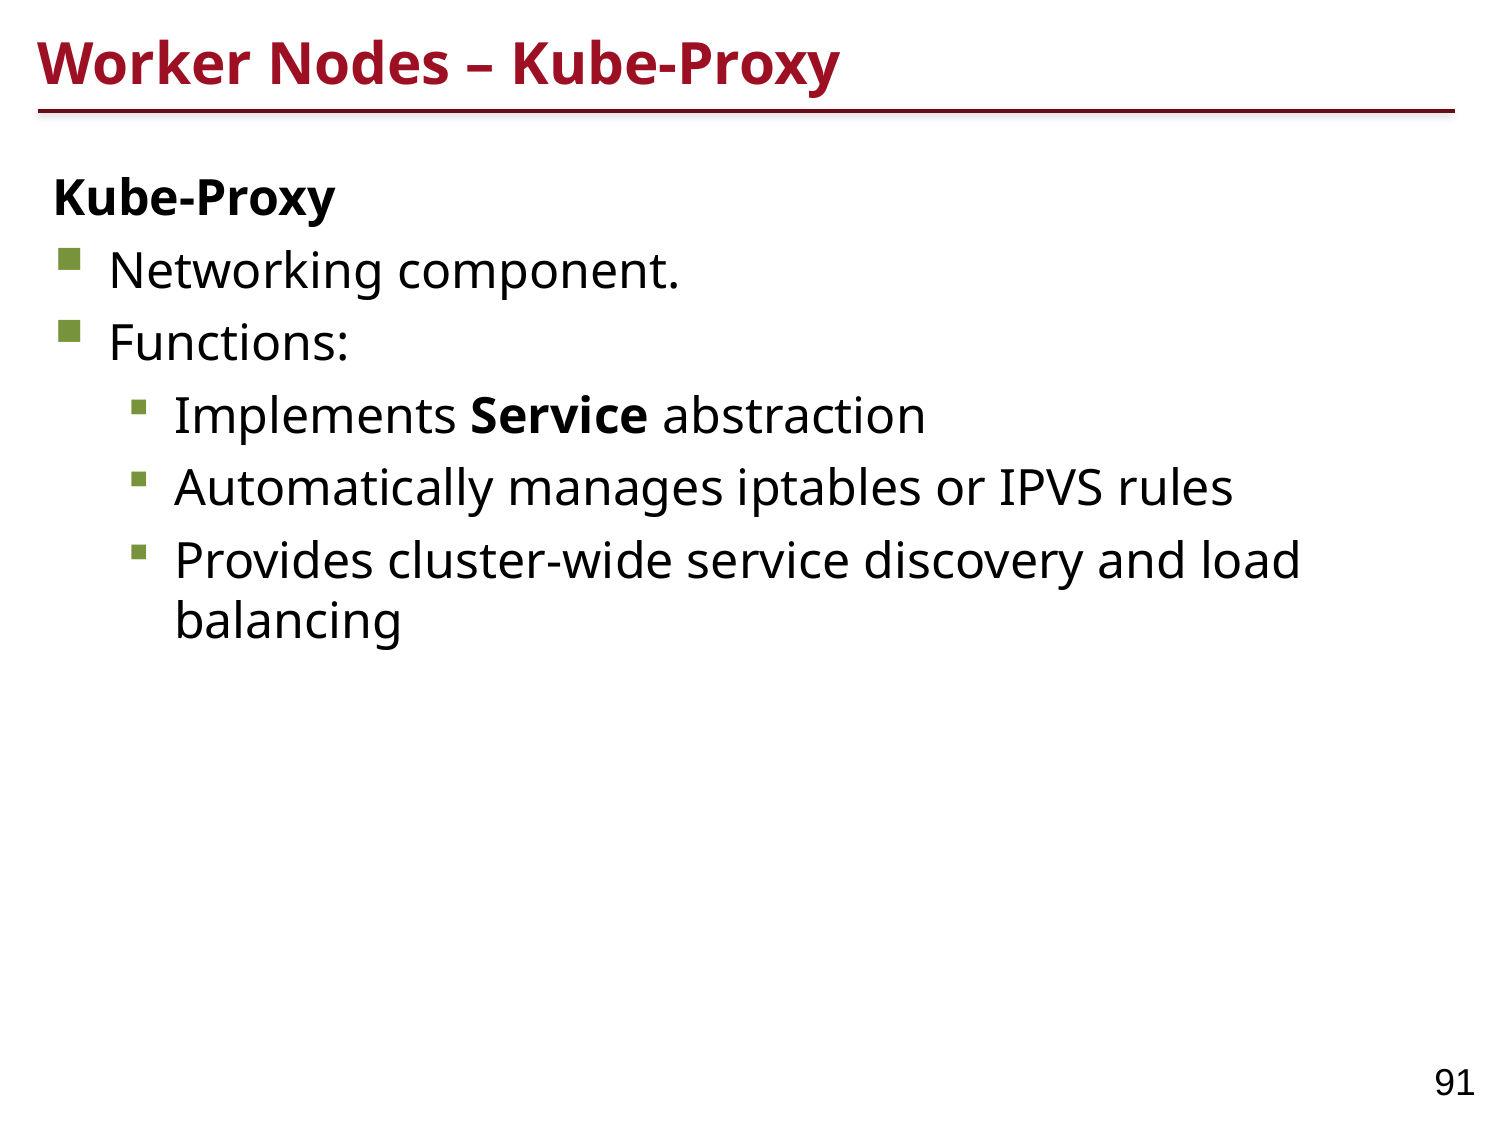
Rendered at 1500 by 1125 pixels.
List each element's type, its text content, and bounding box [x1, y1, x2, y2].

title Worker Nodes – Kube-Proxy [22, 18, 1500, 105]
slide_number 91 [1419, 1050, 1500, 1125]
list Kube-Proxy Networking component. Functions: Implements Service abstraction Automatically manages iptables or IPVS rules Provides cluster-wide service discovery and load balancing [37, 158, 1455, 759]
